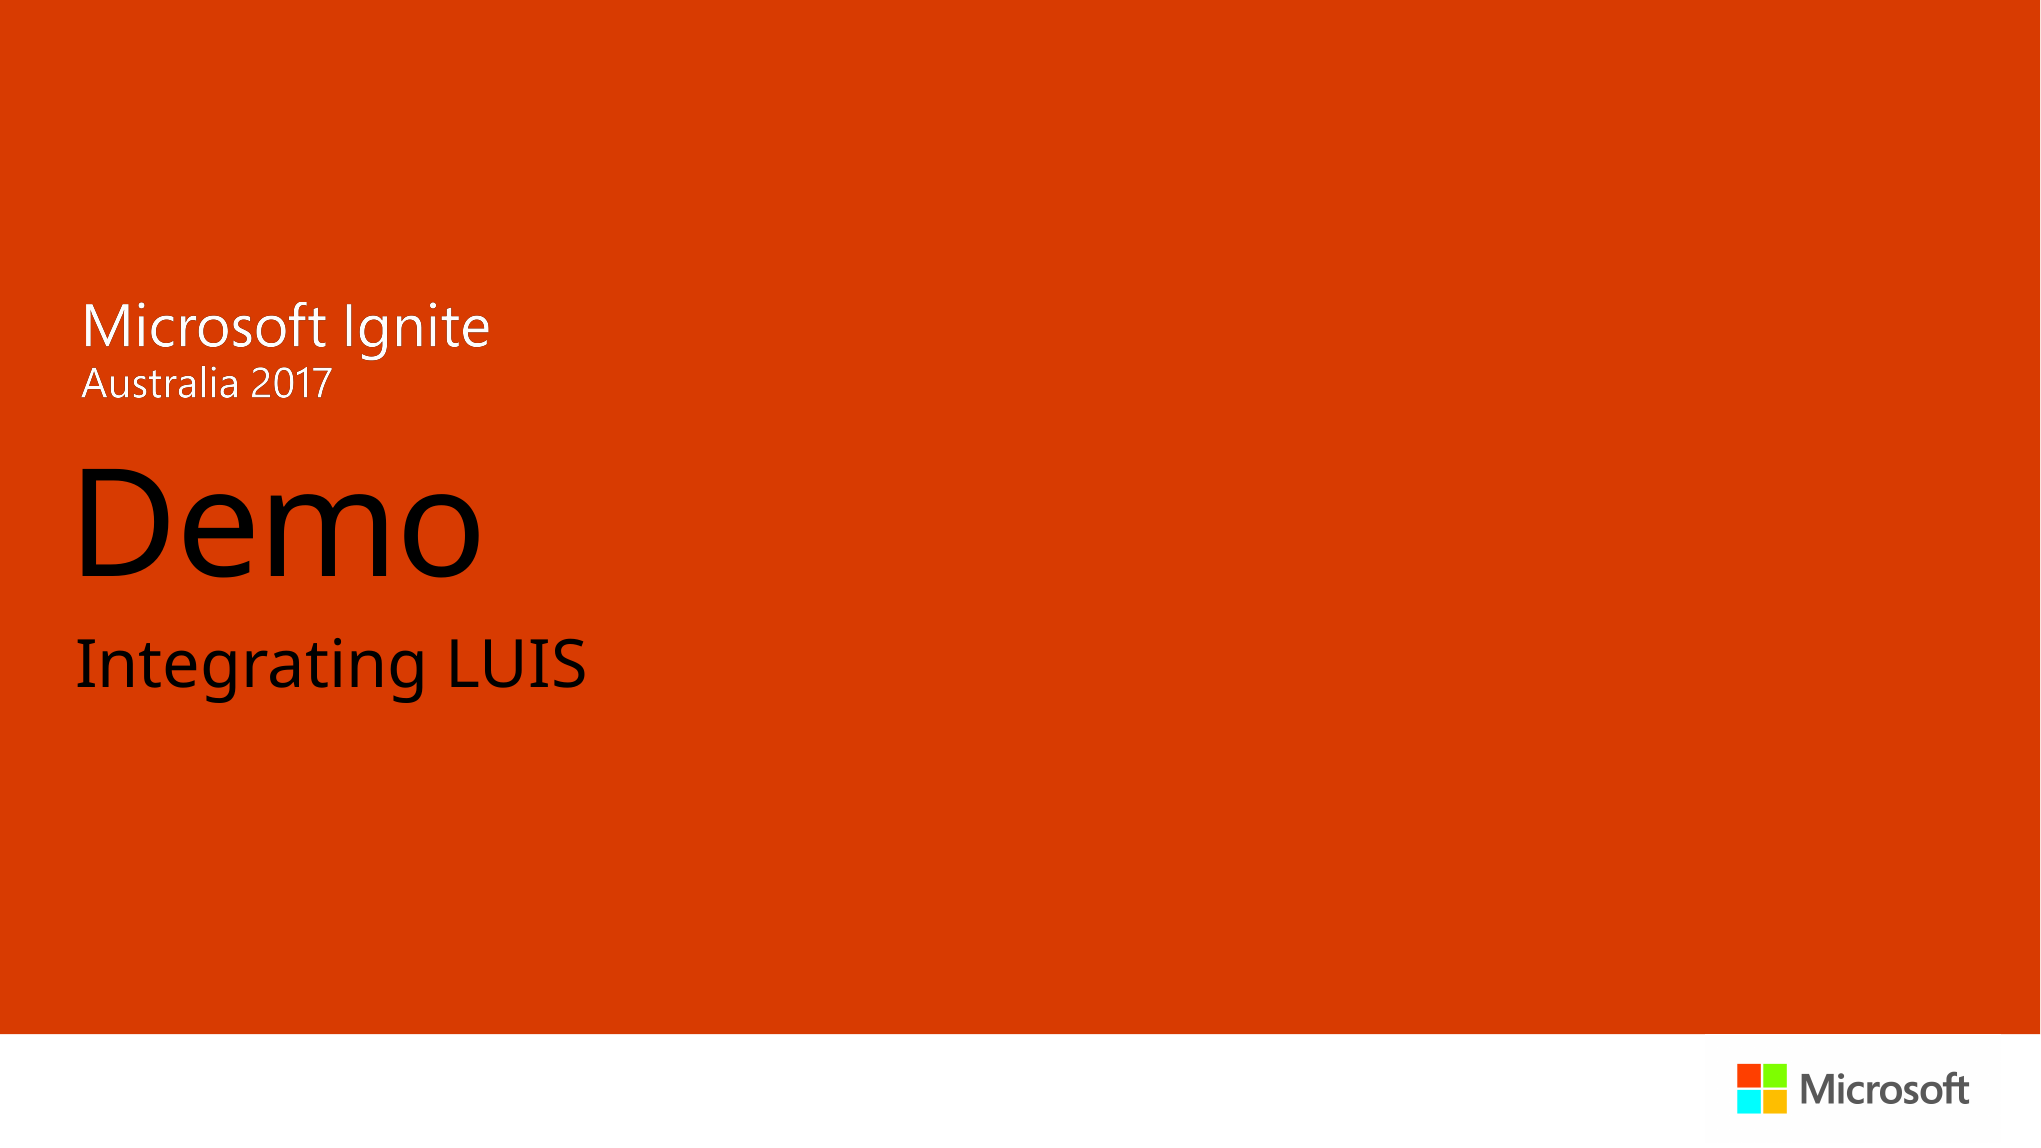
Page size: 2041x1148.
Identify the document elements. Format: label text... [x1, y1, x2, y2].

title Demo [45, 431, 1395, 605]
list Integrating LUIS [45, 605, 1396, 727]
picture [1705, 1034, 2001, 1143]
